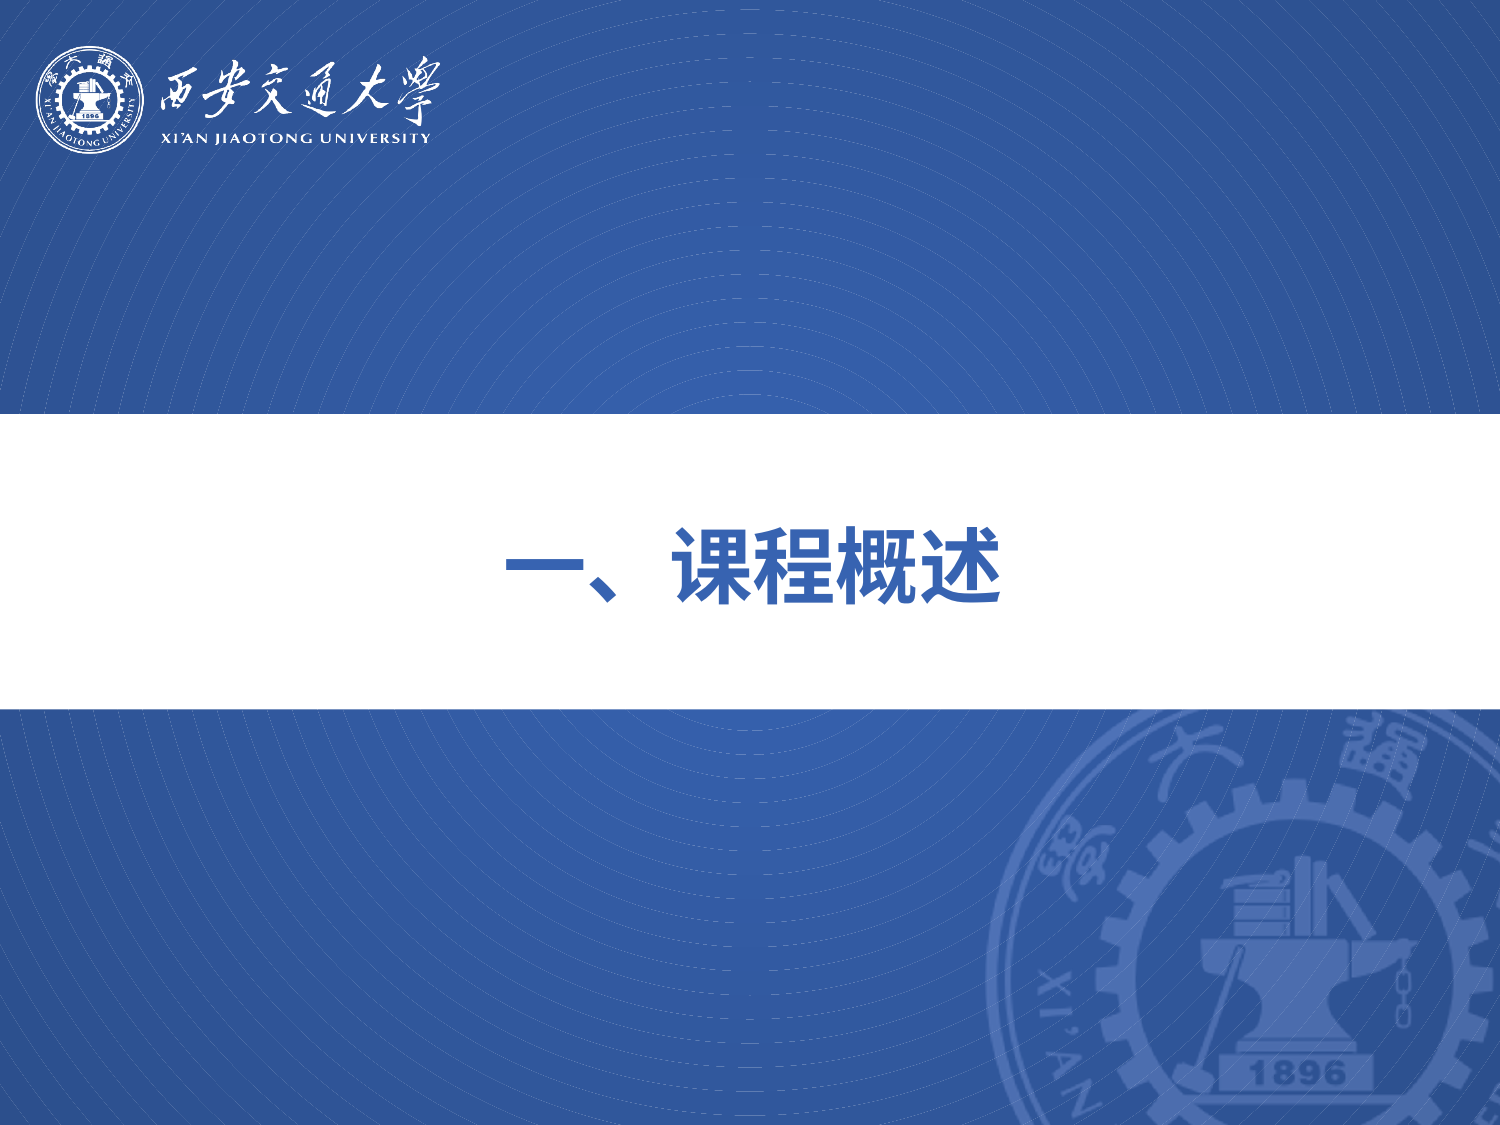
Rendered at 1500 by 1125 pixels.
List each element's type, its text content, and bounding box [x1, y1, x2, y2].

text_box 一、课程概述 [186, 506, 1319, 621]
picture [35, 41, 449, 154]
text_box [0, 413, 1500, 710]
